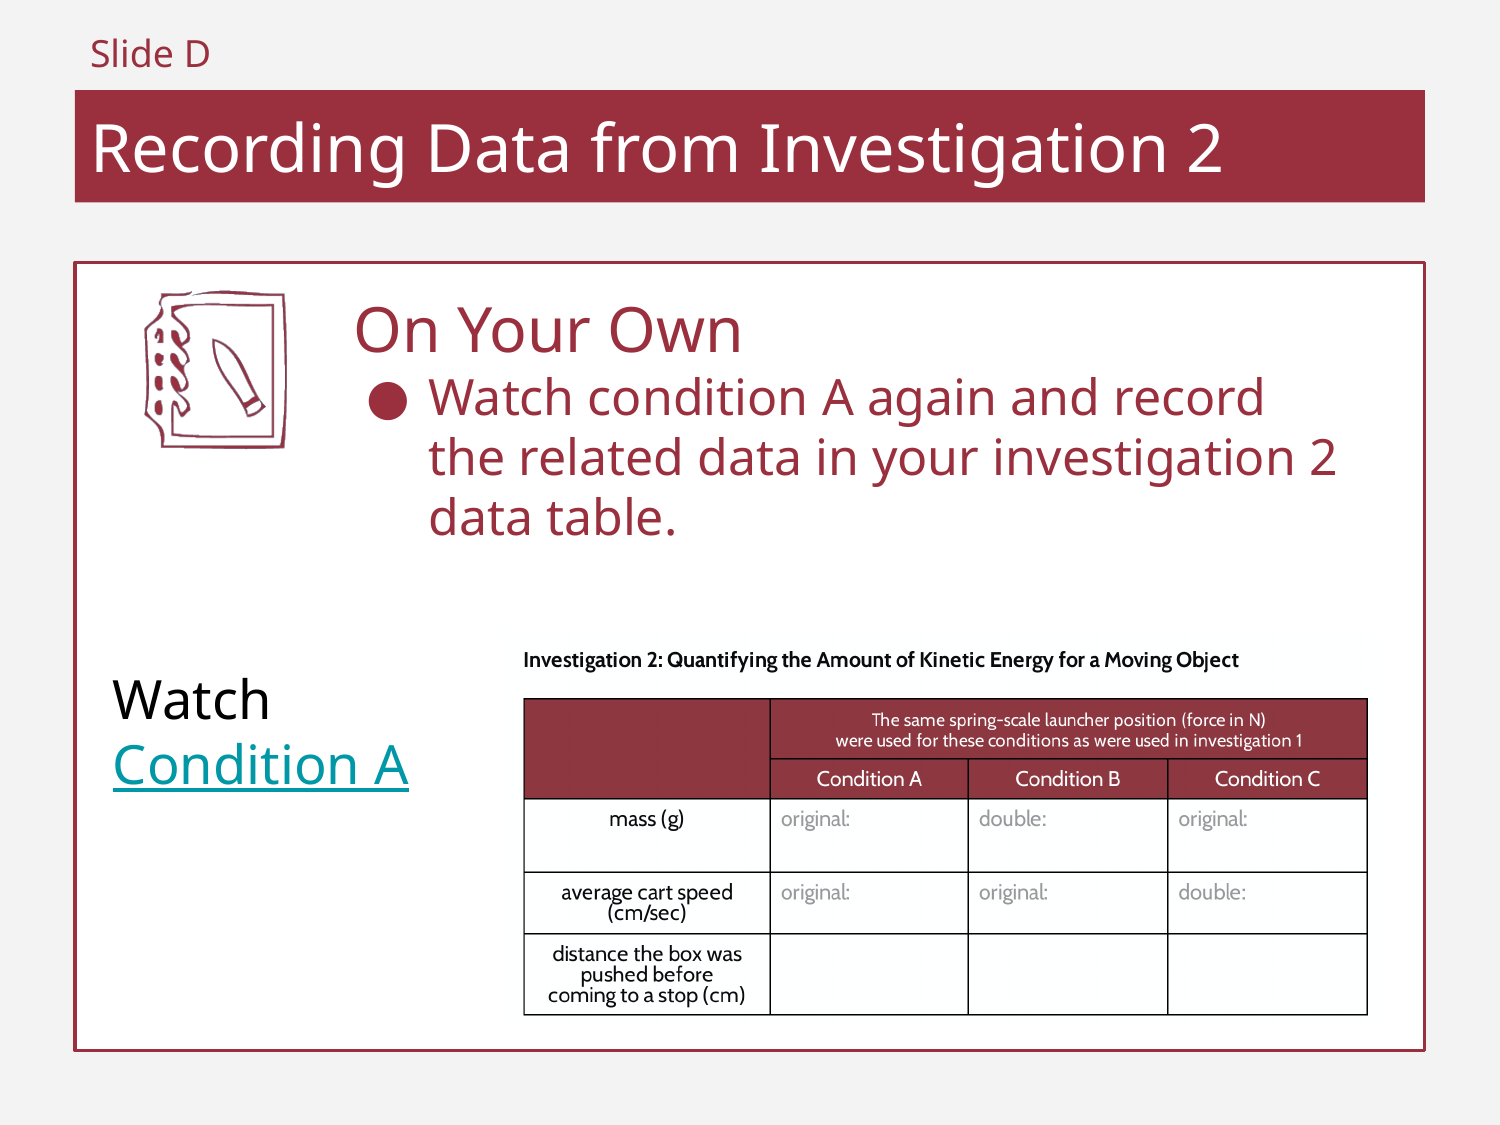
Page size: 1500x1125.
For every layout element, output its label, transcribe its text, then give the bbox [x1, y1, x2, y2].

text_box Recording Data from Investigation 2 [74, 90, 1425, 203]
text_box On Your Own Watch condition A again and record the related data in your investigation 2 data table. [353, 290, 1342, 398]
text_box [74, 262, 1425, 1051]
picture [503, 630, 1382, 1025]
text_box Watch Condition A [97, 650, 498, 810]
text_box Slide D [75, 0, 686, 90]
picture [143, 290, 289, 450]
